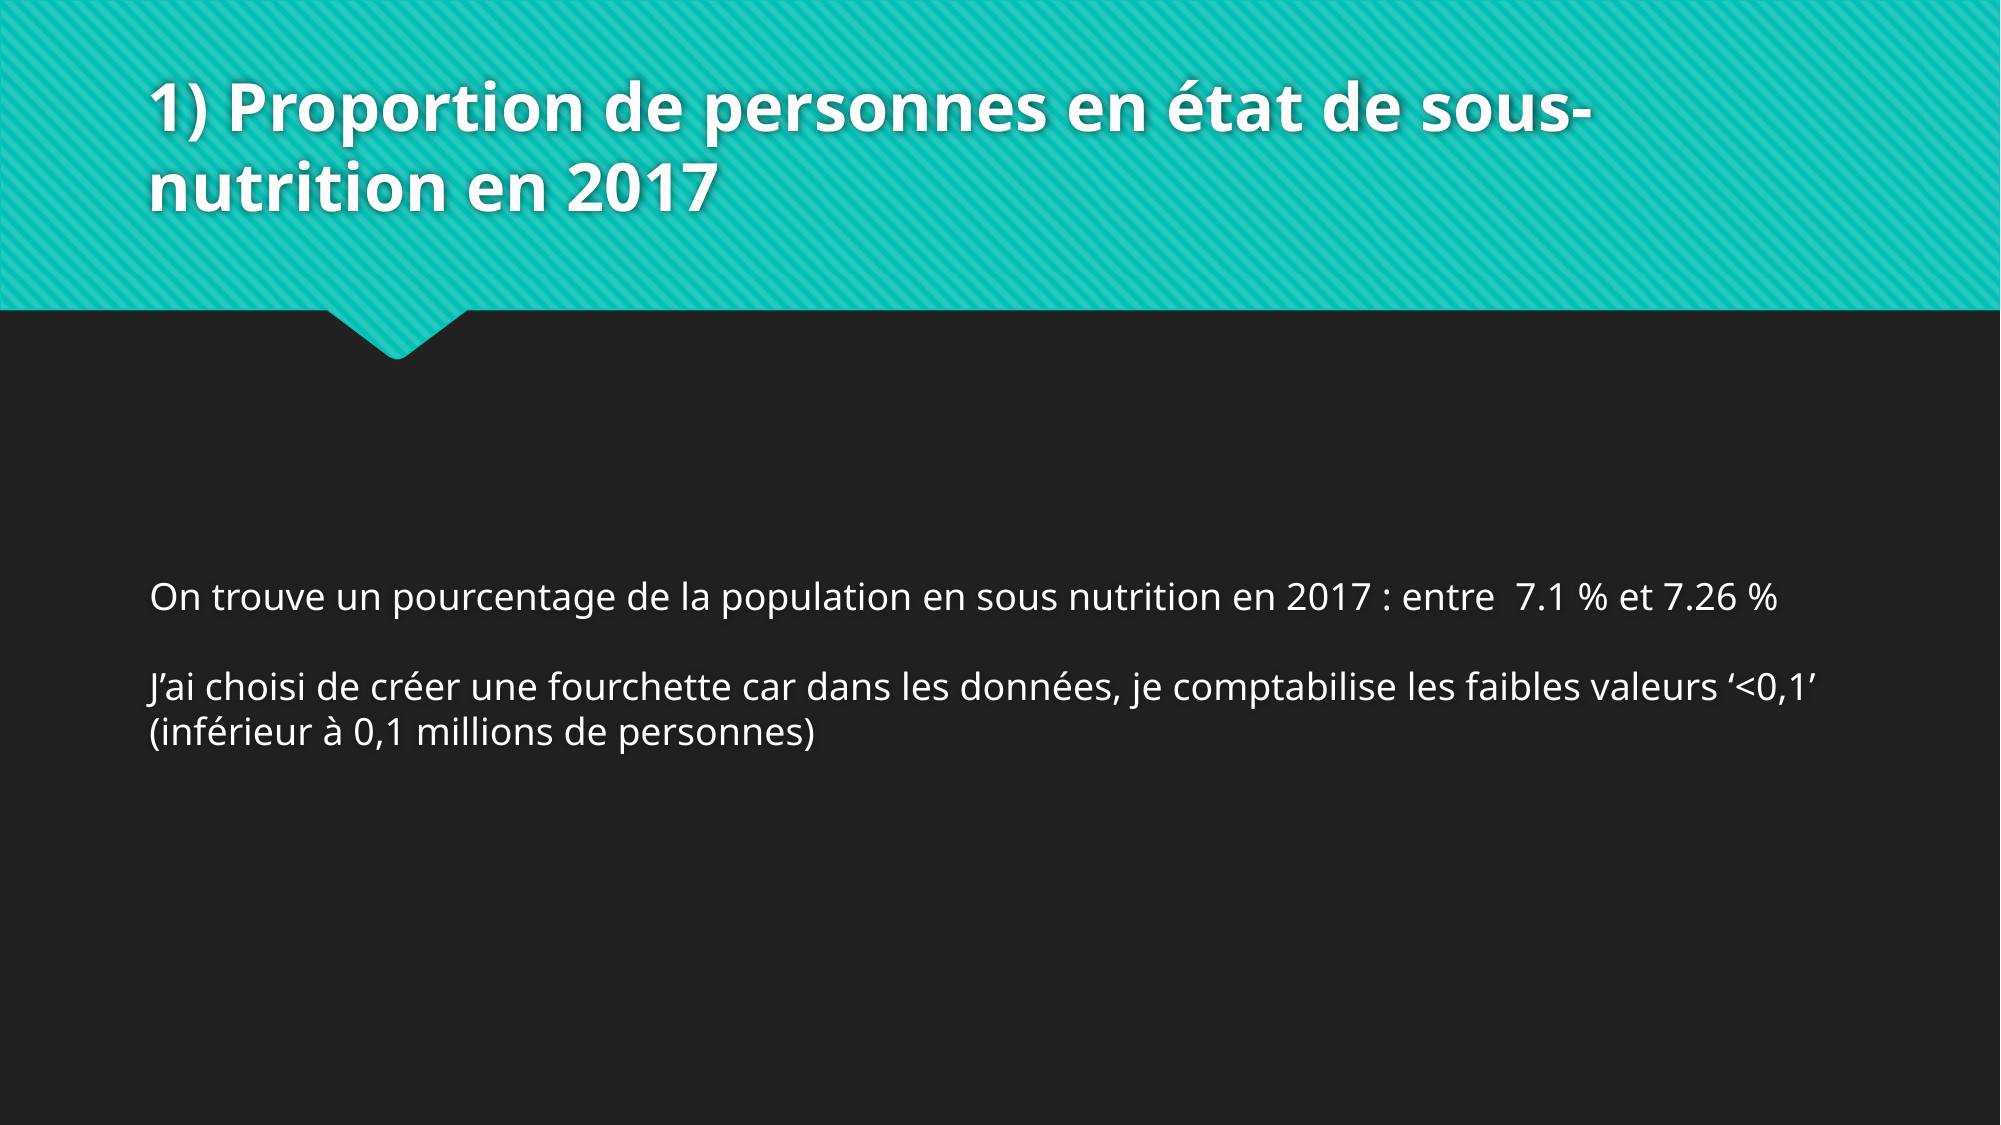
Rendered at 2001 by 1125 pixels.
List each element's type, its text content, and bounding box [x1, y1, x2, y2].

picture [1, 1, 1999, 357]
list On trouve un pourcentage de la population en sous nutrition en 2017 : entre 7.1 % et 7.26 % J’ai choisi de créer une fourchette car dans les données, je comptabilise les faibles valeurs ‘<0,1’ (inférieur à 0,1 millions de personnes) [134, 364, 1866, 962]
title 1) Proportion de personnes en état de sous-nutrition en 2017 [132, 73, 1868, 233]
